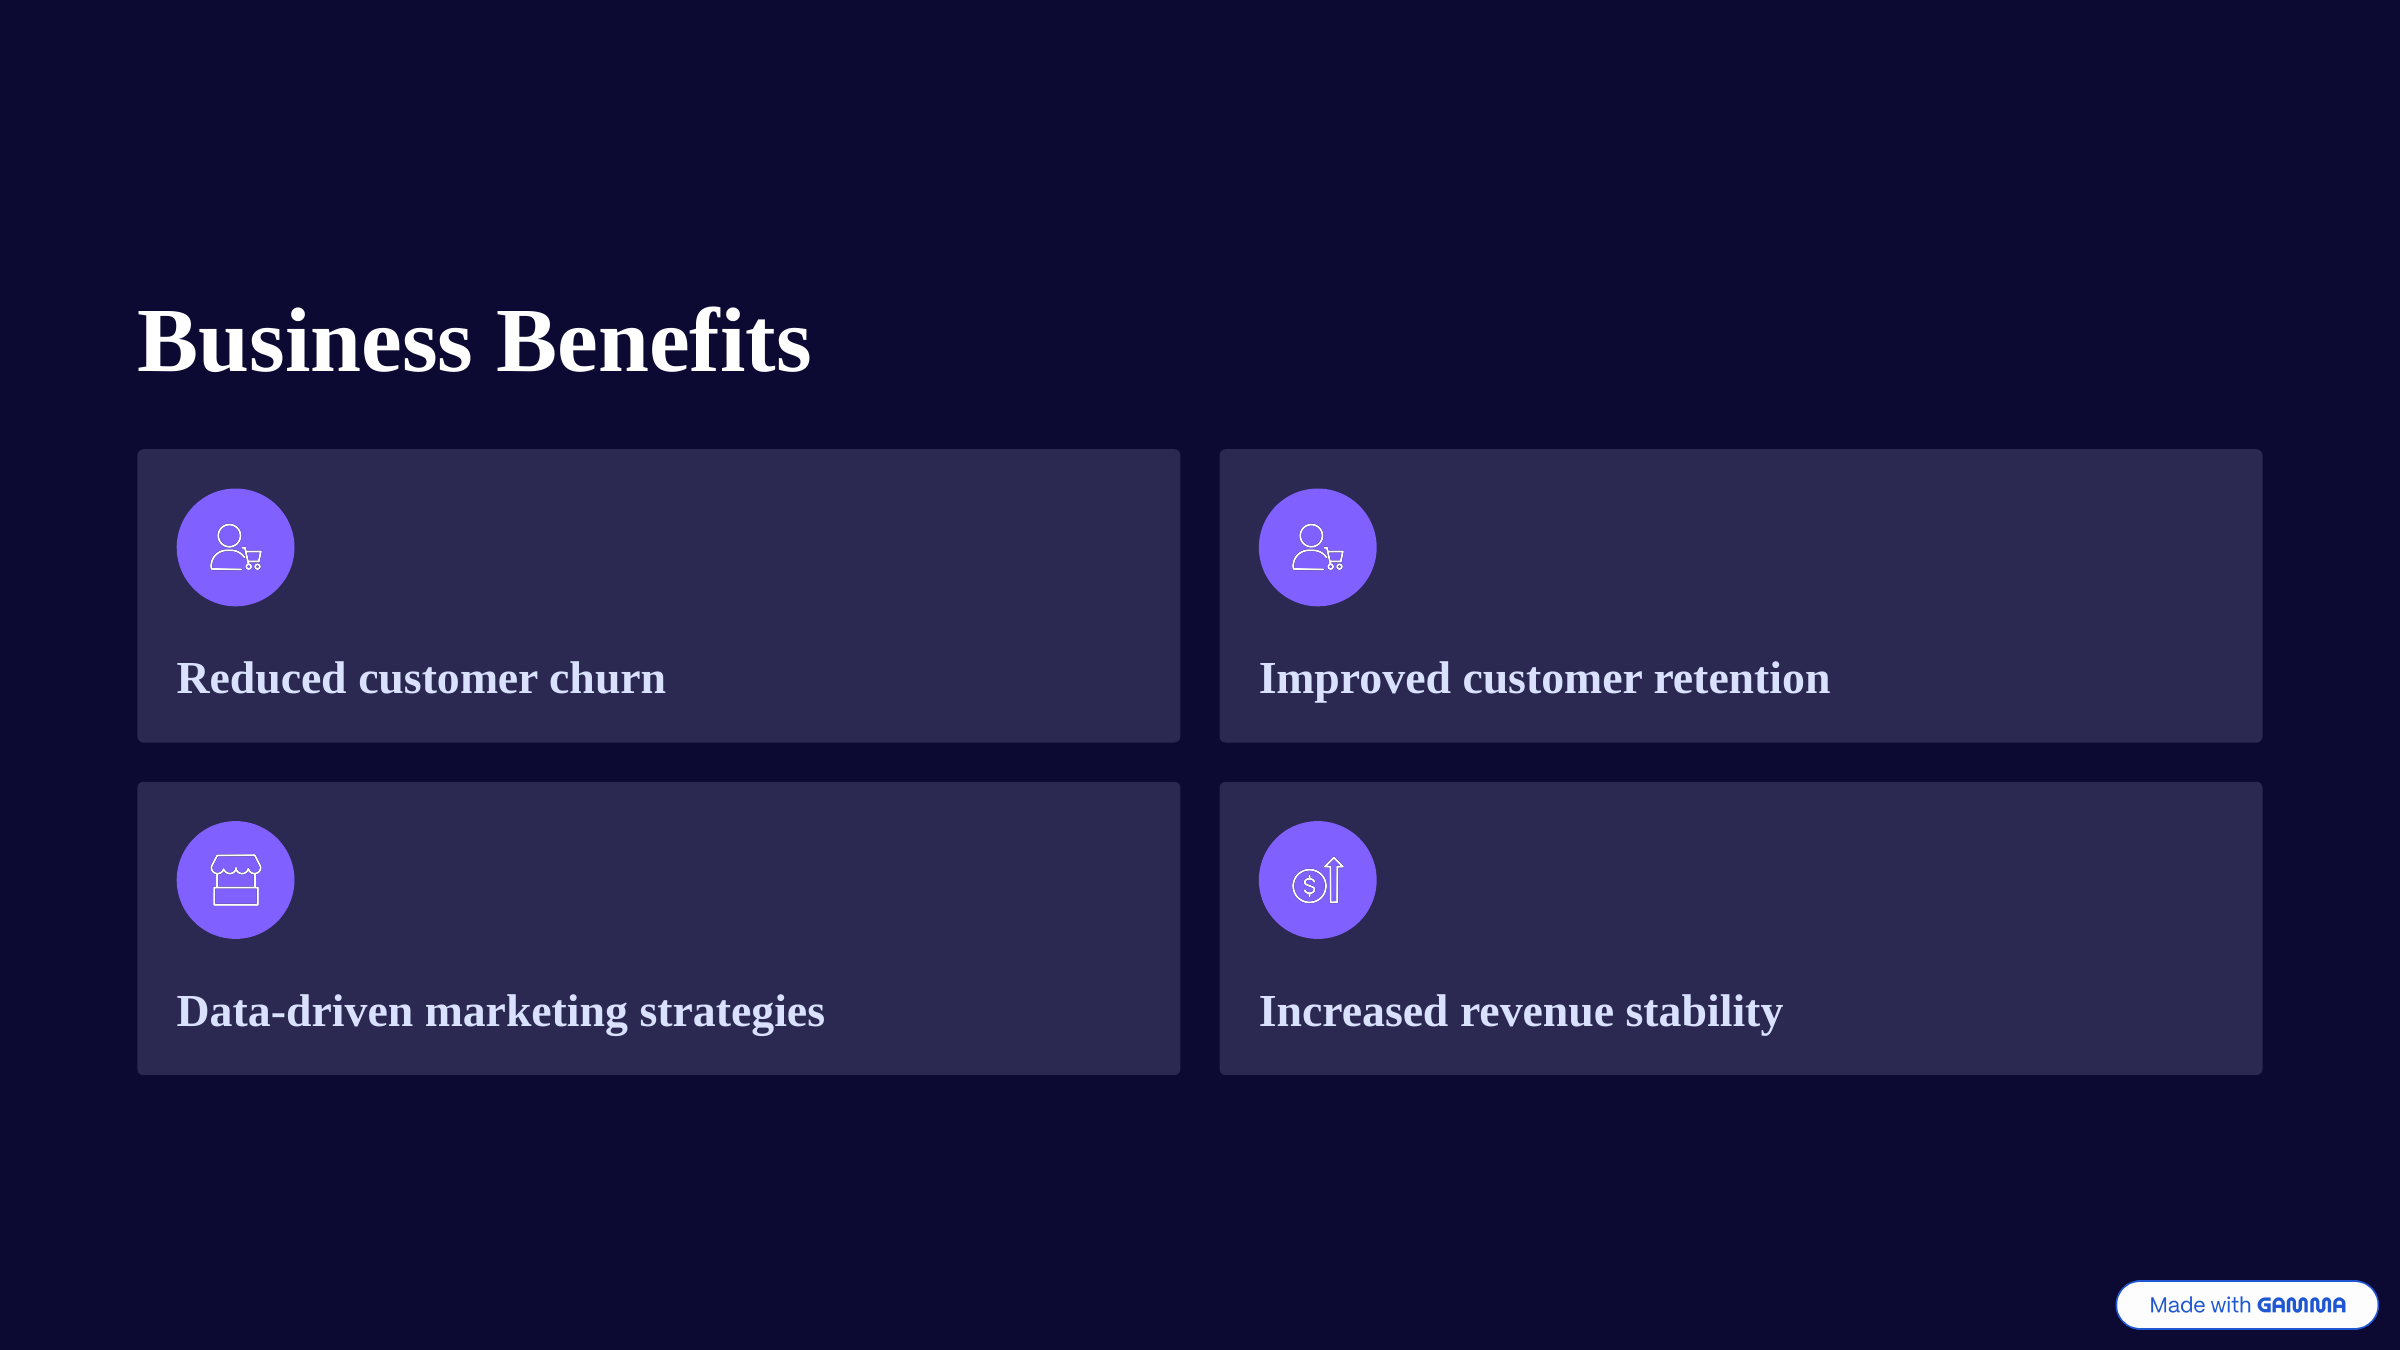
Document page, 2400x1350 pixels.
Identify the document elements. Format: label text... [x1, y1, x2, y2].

picture [1291, 520, 1345, 574]
picture [208, 520, 263, 574]
text_box [176, 488, 295, 607]
text_box Reduced customer churn [176, 645, 823, 704]
text_box [137, 781, 1181, 1076]
picture [2106, 1271, 2389, 1339]
text_box [137, 449, 1181, 743]
text_box [1219, 781, 2263, 1076]
text_box Data-driven marketing strategies [176, 978, 1014, 1036]
text_box [176, 821, 295, 939]
text_box Increased revenue stability [1258, 978, 1938, 1036]
text_box Business Benefits [137, 274, 1062, 391]
text_box [1258, 821, 1377, 939]
text_box Improved customer retention [1258, 645, 1999, 704]
text_box [1258, 488, 1377, 607]
picture [1291, 853, 1345, 907]
picture [208, 853, 263, 907]
text_box [1219, 449, 2263, 743]
